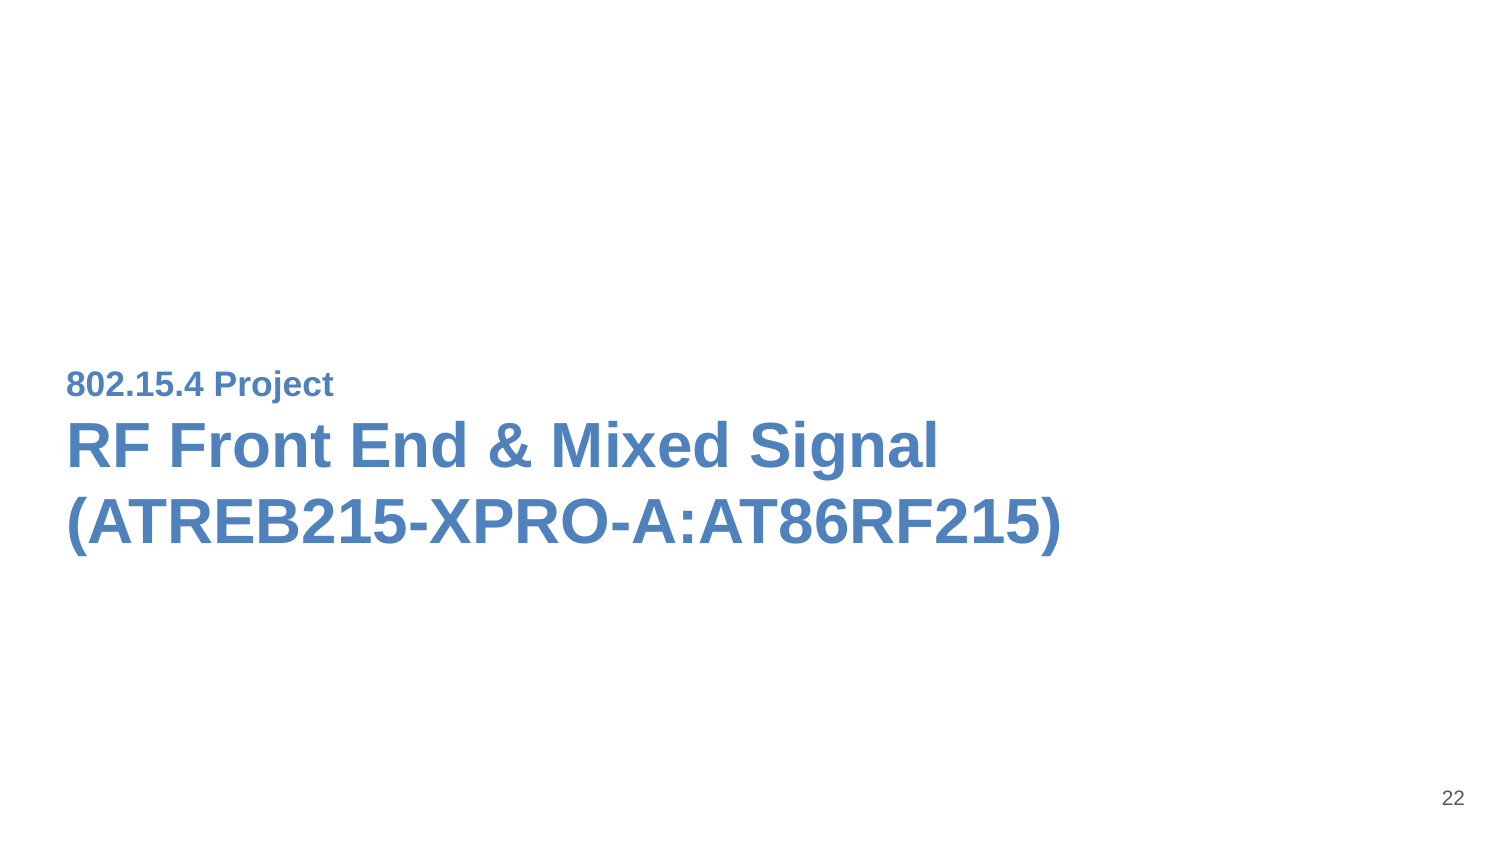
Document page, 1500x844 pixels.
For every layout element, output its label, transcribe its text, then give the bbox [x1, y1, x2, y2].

title 802.15.4 Project RF Front End & Mixed Signal (ATREB215-XPRO-A:AT86RF215) [51, 352, 1449, 565]
slide_number ‹#› [1389, 764, 1480, 830]
